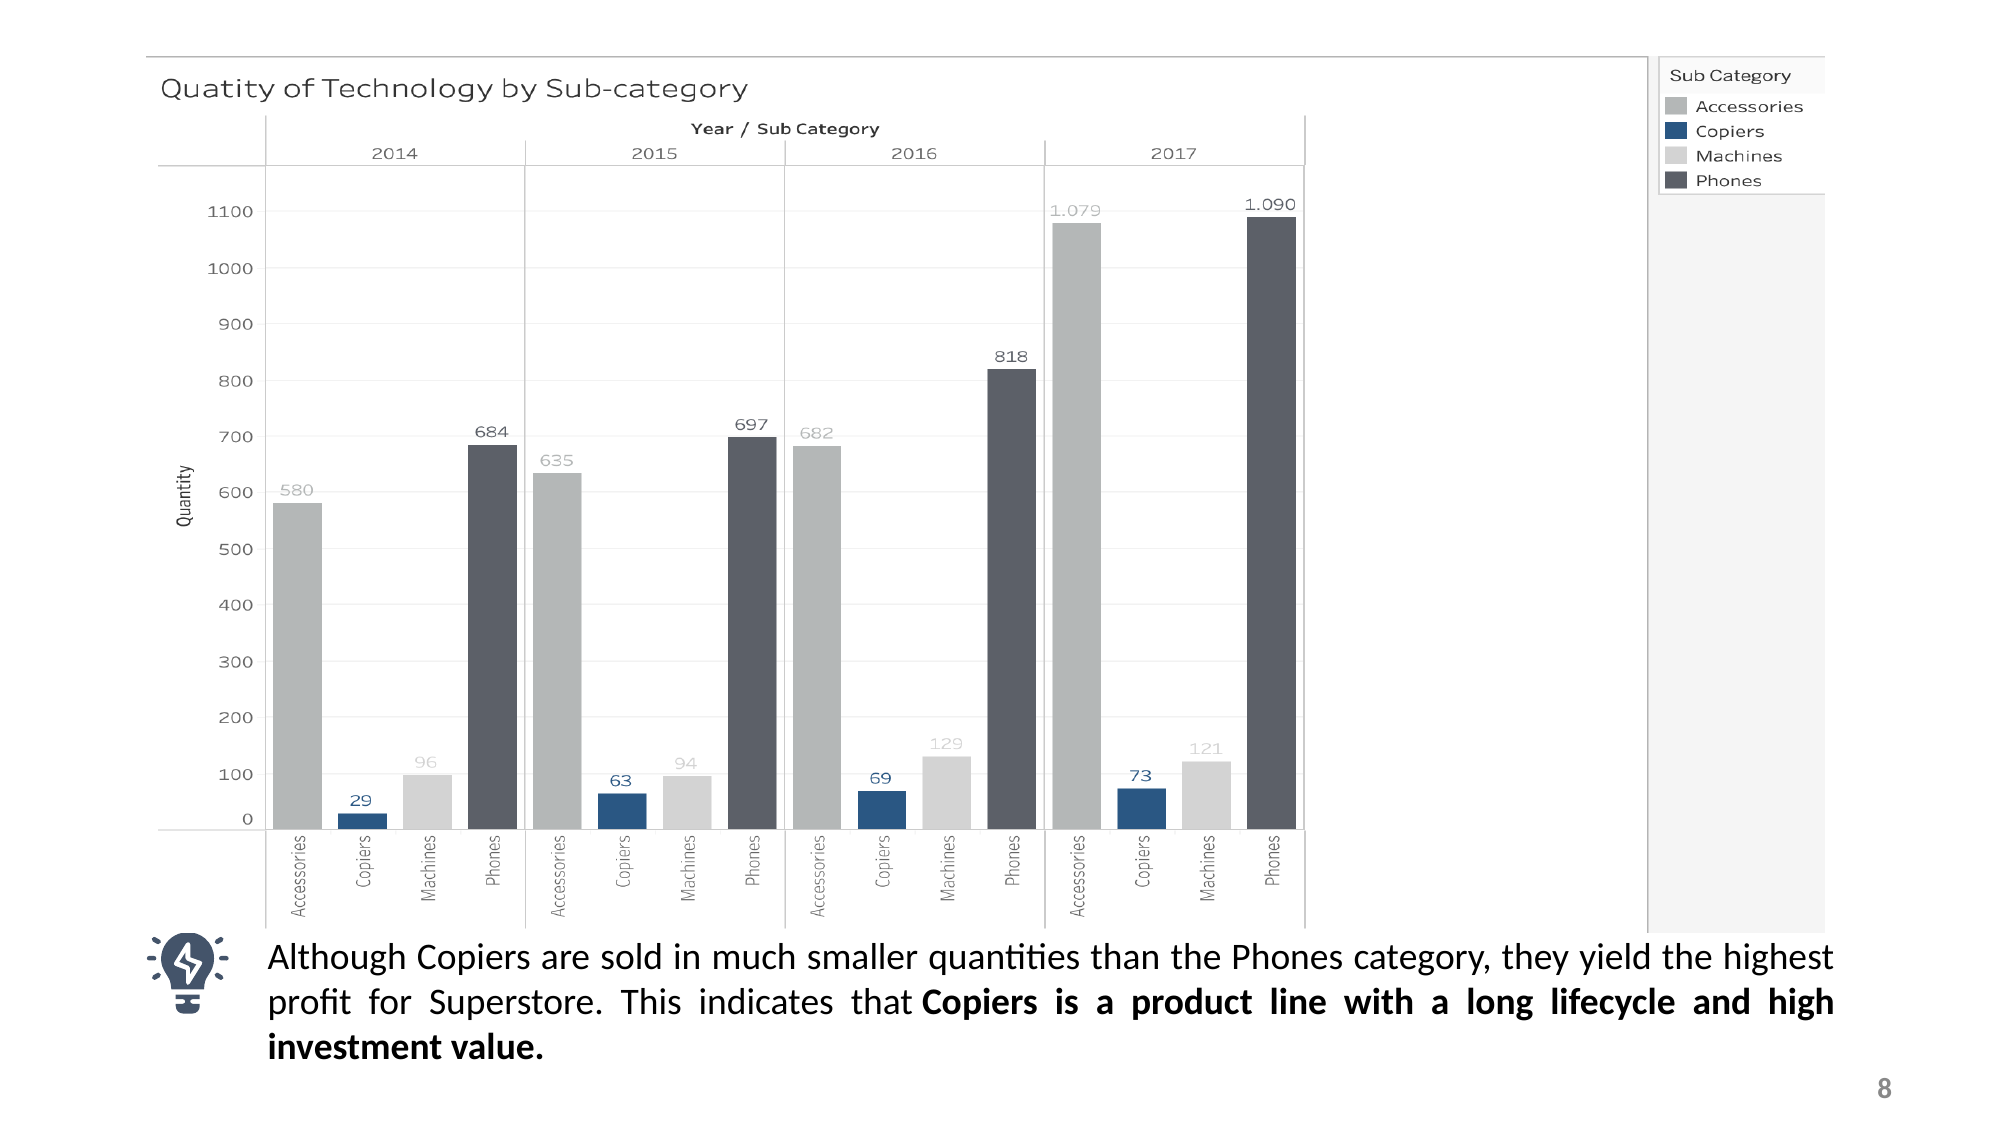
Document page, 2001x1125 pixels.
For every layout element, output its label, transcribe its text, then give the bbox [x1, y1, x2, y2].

picture [145, 56, 1825, 933]
text_box ‹#› [906, 1062, 1908, 1113]
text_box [145, 940, 230, 1014]
text_box Although Copiers are sold in much smaller quantities than the Phones category, they yield the highest profit for Superstore. This indicates that Copiers is a product line with a long lifecycle and high investment value. [247, 962, 1857, 1037]
